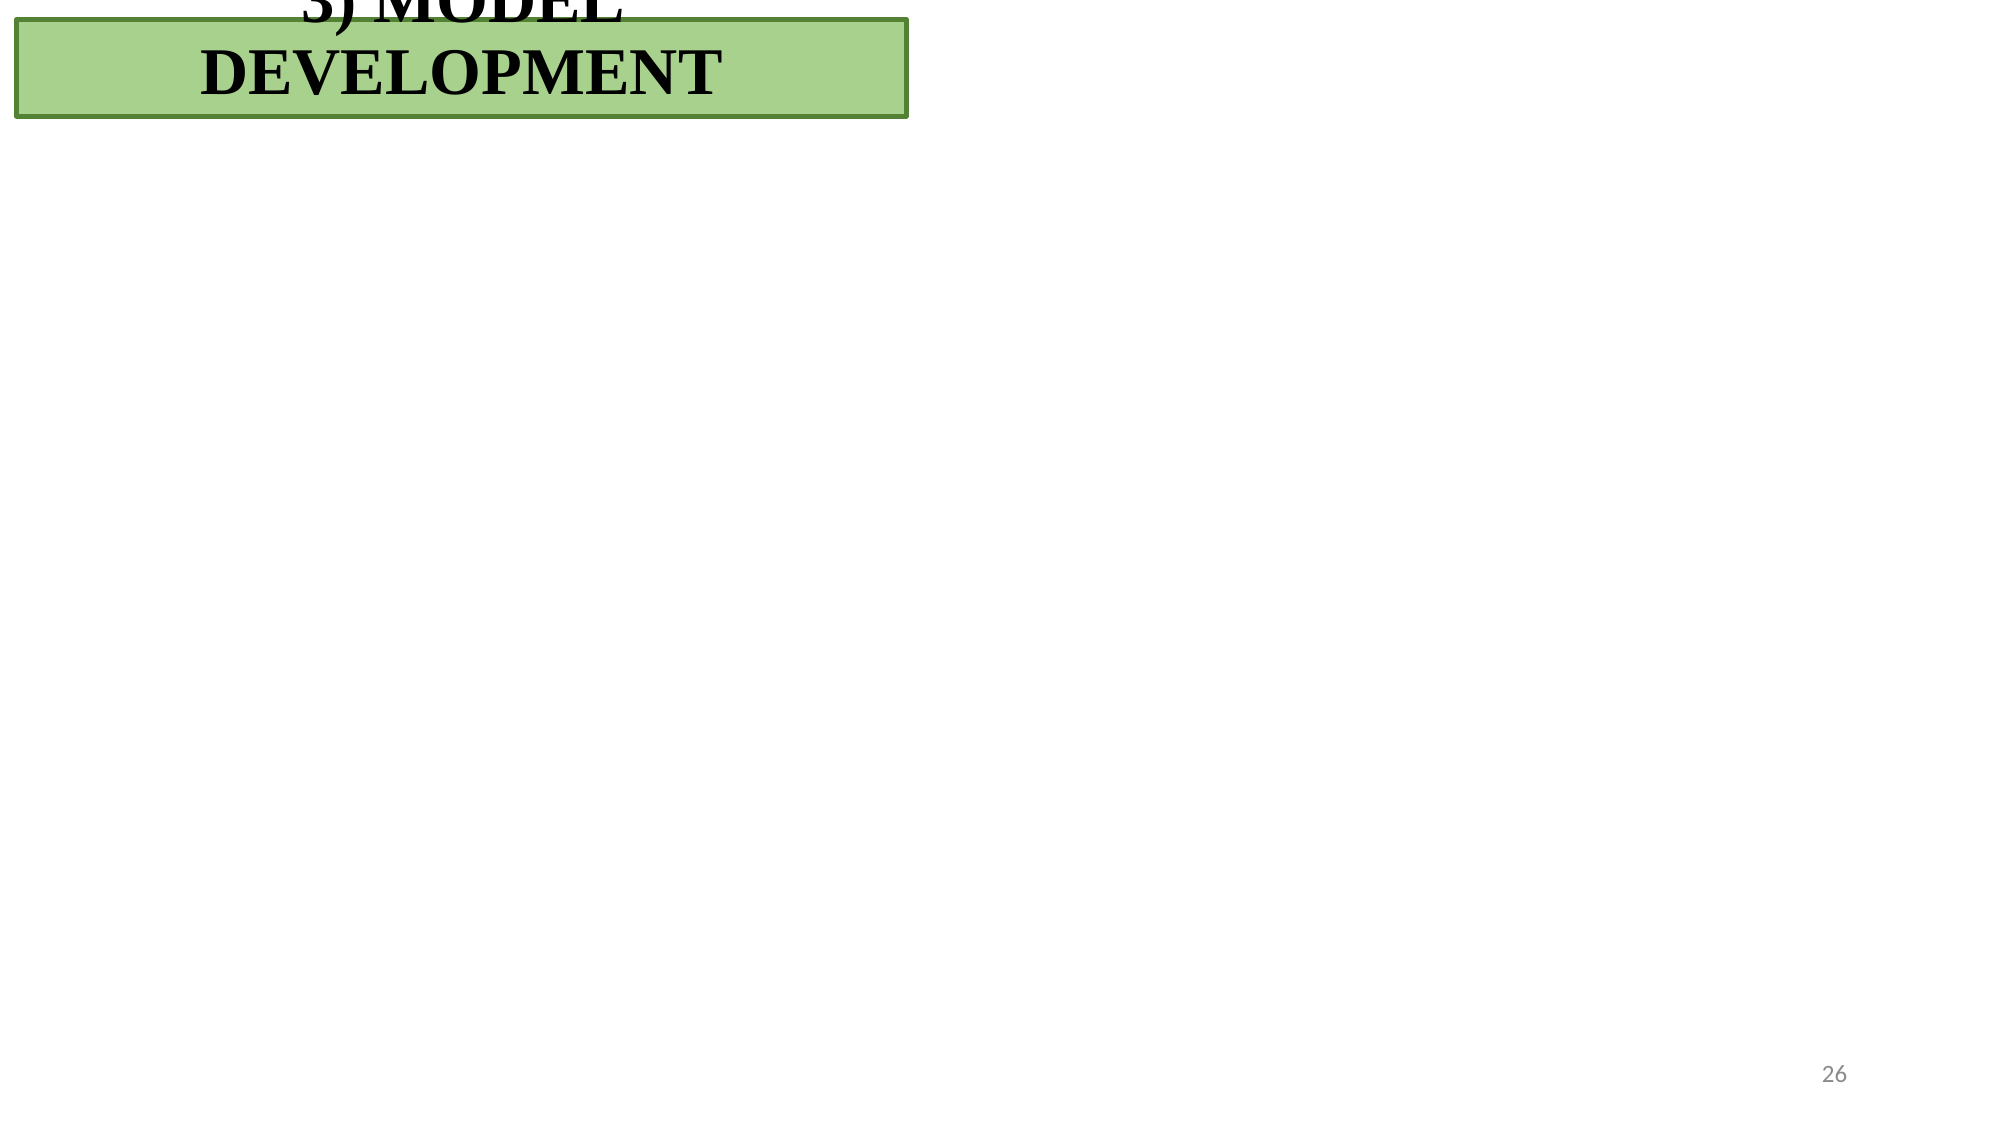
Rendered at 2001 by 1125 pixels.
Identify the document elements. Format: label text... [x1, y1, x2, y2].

text_box 3) MODEL DEVELOPMENT [16, 19, 907, 117]
slide_number 26 [1412, 1042, 1863, 1103]
